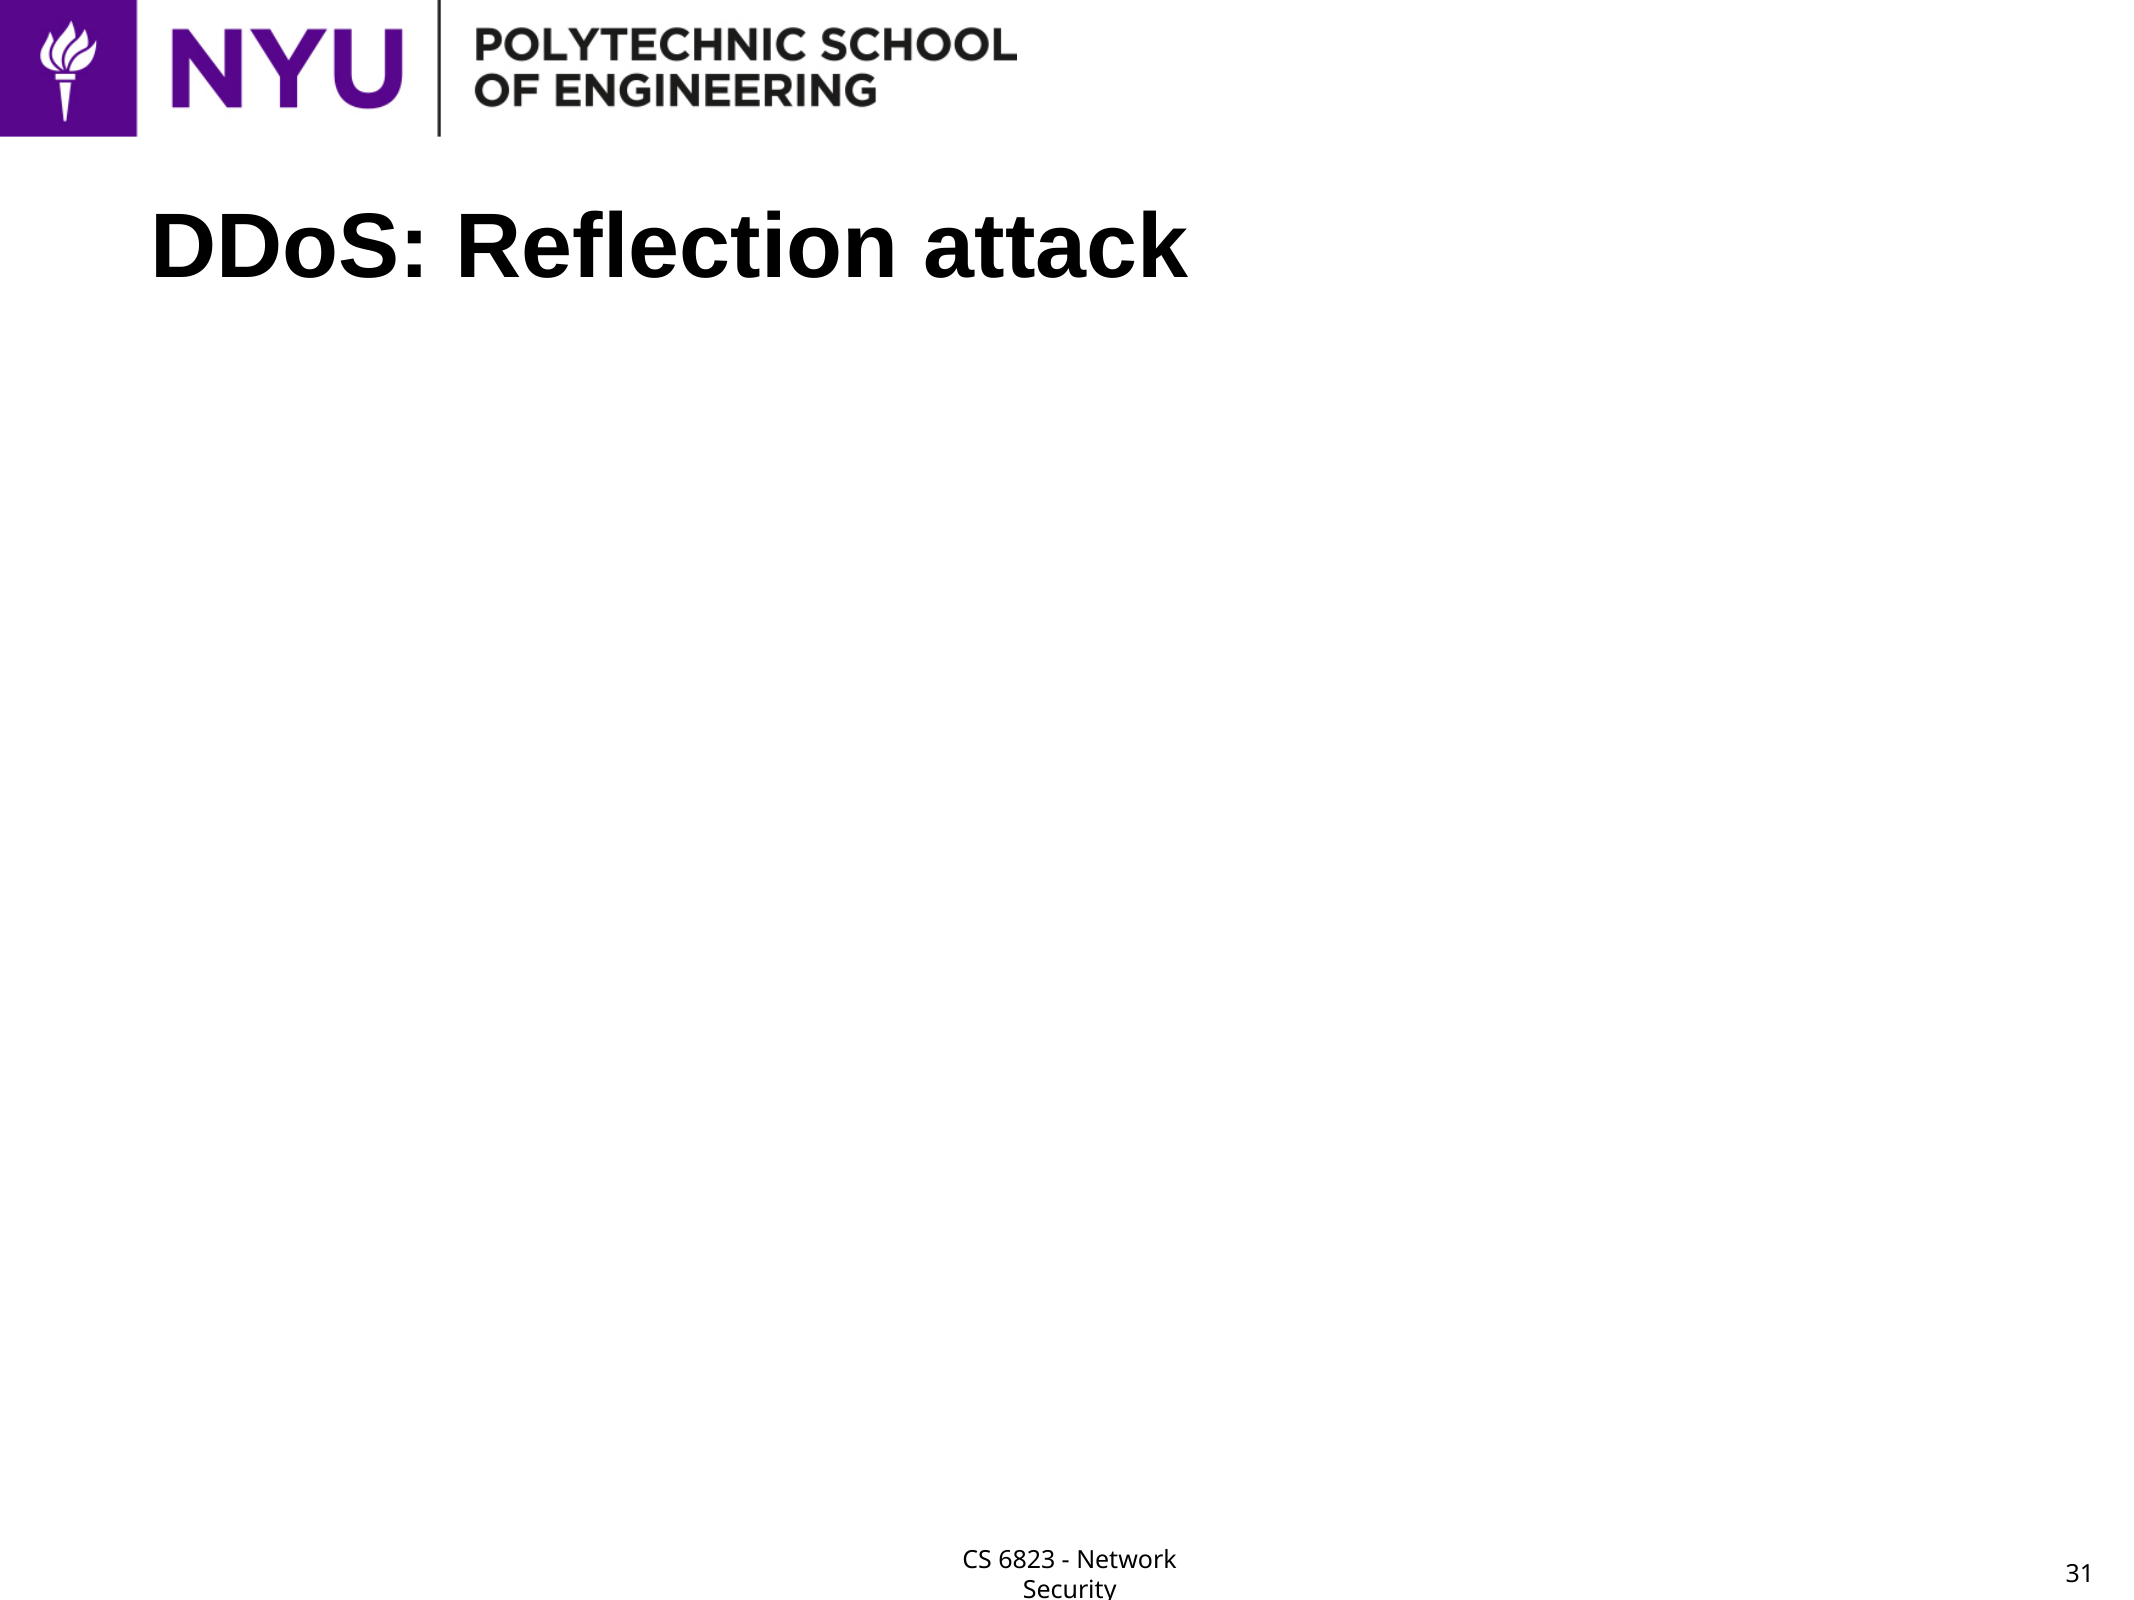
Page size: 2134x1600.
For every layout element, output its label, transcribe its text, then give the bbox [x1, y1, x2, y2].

picture [0, 0, 1017, 138]
slide_number 31 [2026, 1546, 2134, 1600]
title DDoS: Reflection attack [129, 174, 2036, 322]
